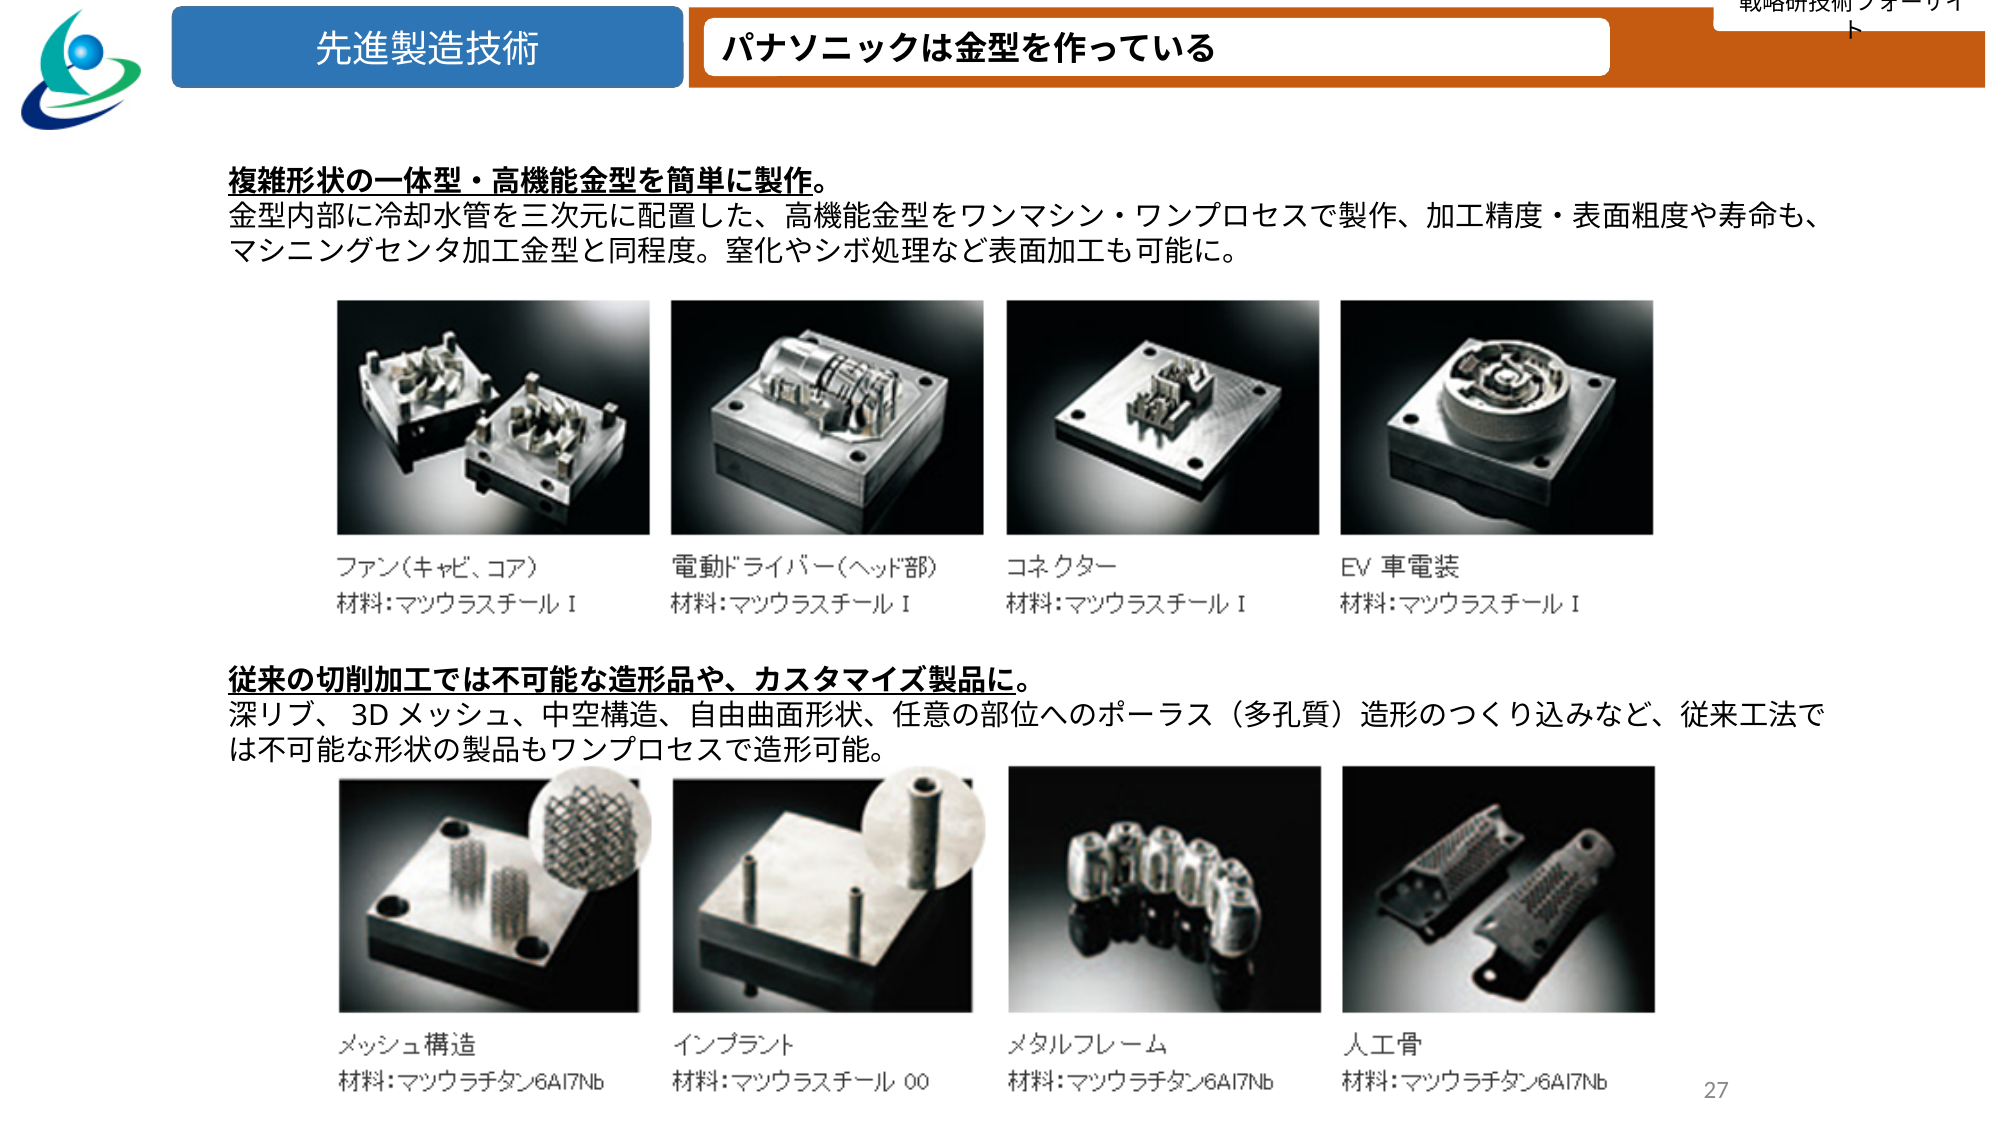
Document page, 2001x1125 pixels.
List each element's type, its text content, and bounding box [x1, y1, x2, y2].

text_box 従来の切削加工では不可能な造形品や、カスタマイズ製品に。 深リブ、3Dメッシュ、中空構造、自由曲面形状、任意の部位へのポーラス（多孔質）造形のつくり込みなど、従来工法では不可能な形状の製品もワンプロセスで造形可能。 [213, 653, 1855, 774]
text_box 先進製造技術 [171, 6, 684, 88]
text_box 戦略研技術フォーサイト [1712, 0, 1997, 33]
text_box [688, 6, 1986, 89]
slide_number 27 [1394, 1058, 1745, 1119]
picture [318, 290, 1666, 639]
text_box 複雑形状の一体型・高機能金型を簡単に製作。 金型内部に冷却水管を三次元に配置した、高機能金型をワンマシン・ワンプロセスで製作、加工精度・表面粗度や寿命も、 マシニングセンタ加工金型と同程度。窒化やシボ処理など表面加工も可能に。 [213, 154, 1904, 275]
picture [14, 3, 152, 142]
picture [327, 763, 1666, 1106]
text_box パナソニックは金型を作っている [702, 16, 1611, 78]
